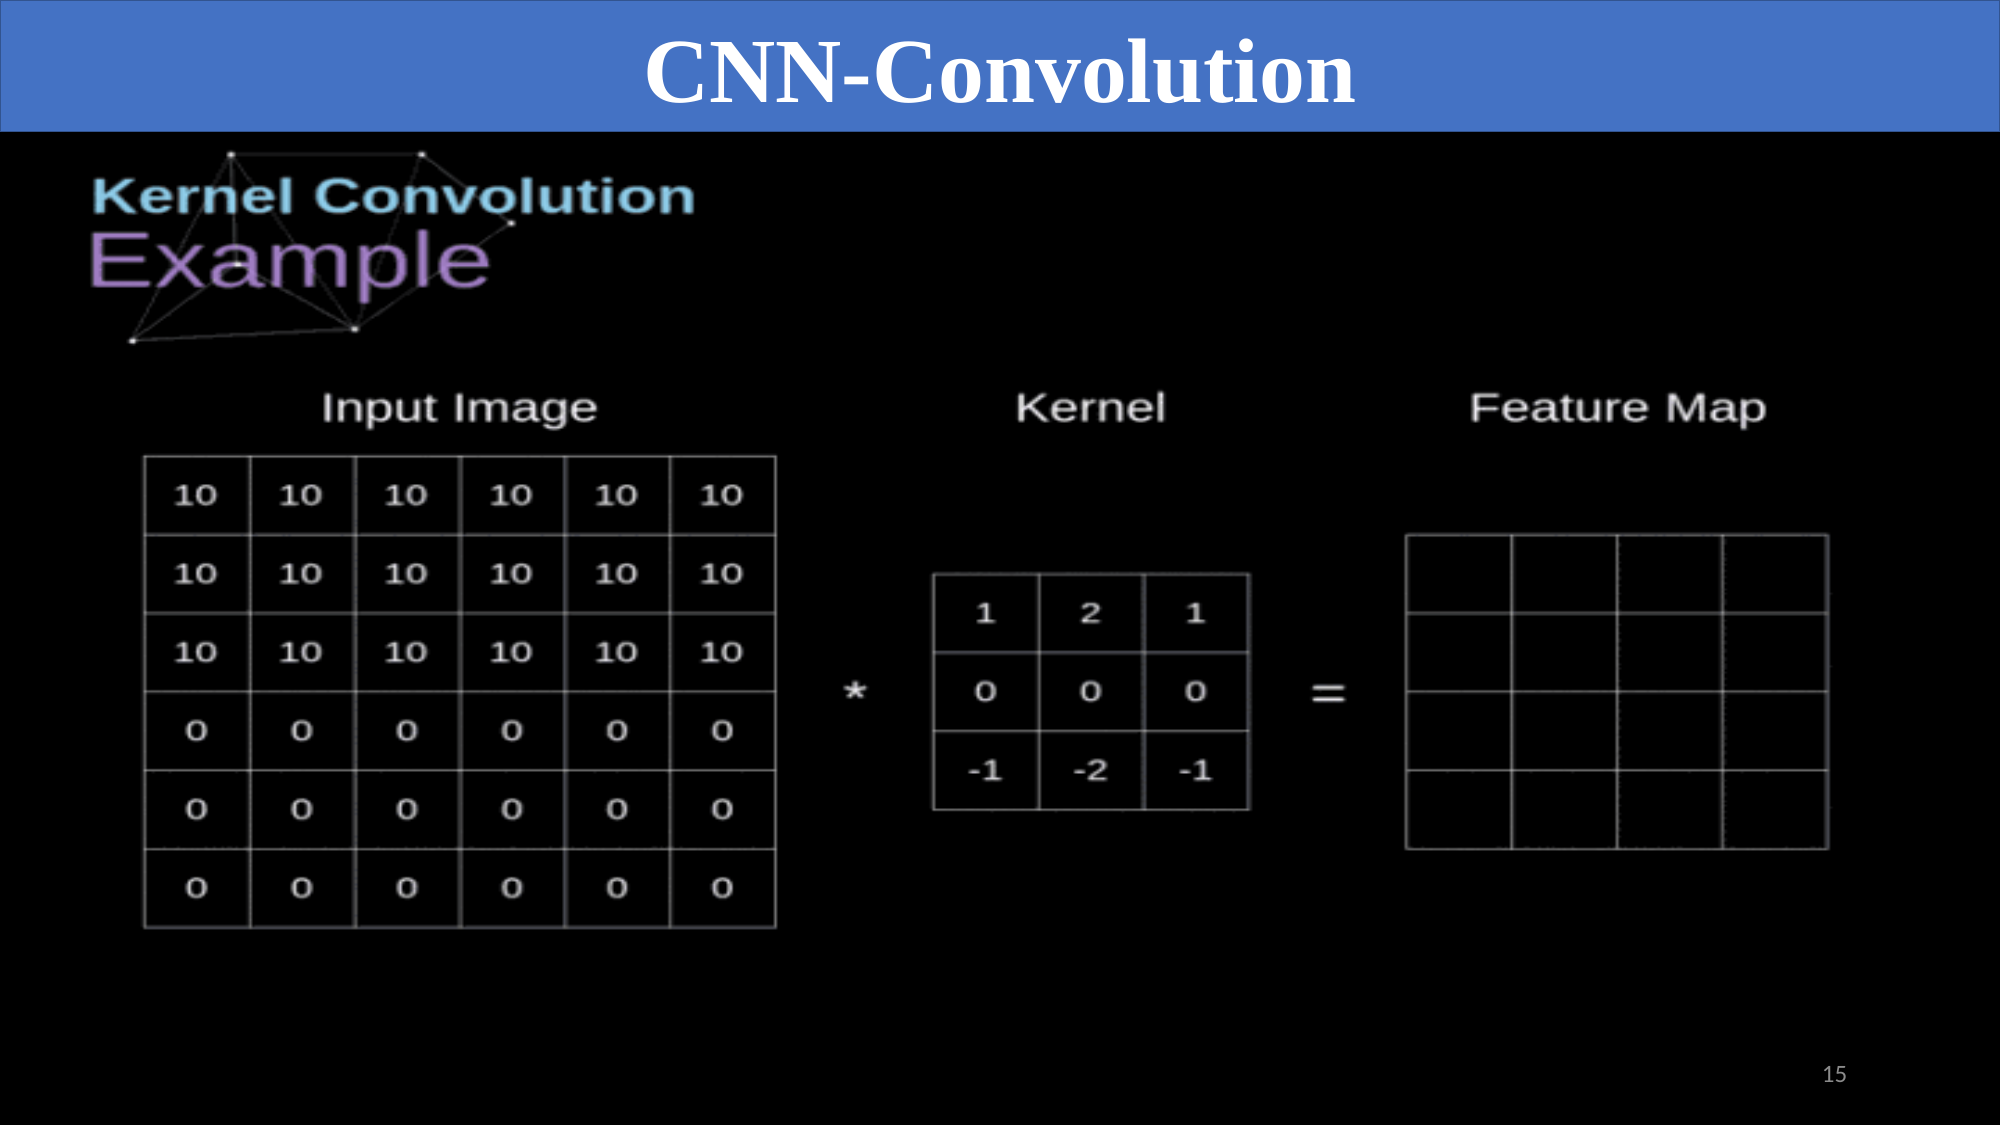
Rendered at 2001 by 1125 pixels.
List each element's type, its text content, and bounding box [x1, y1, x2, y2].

picture [0, 132, 2000, 1125]
text_box CNN-Convolution [0, 0, 2000, 132]
